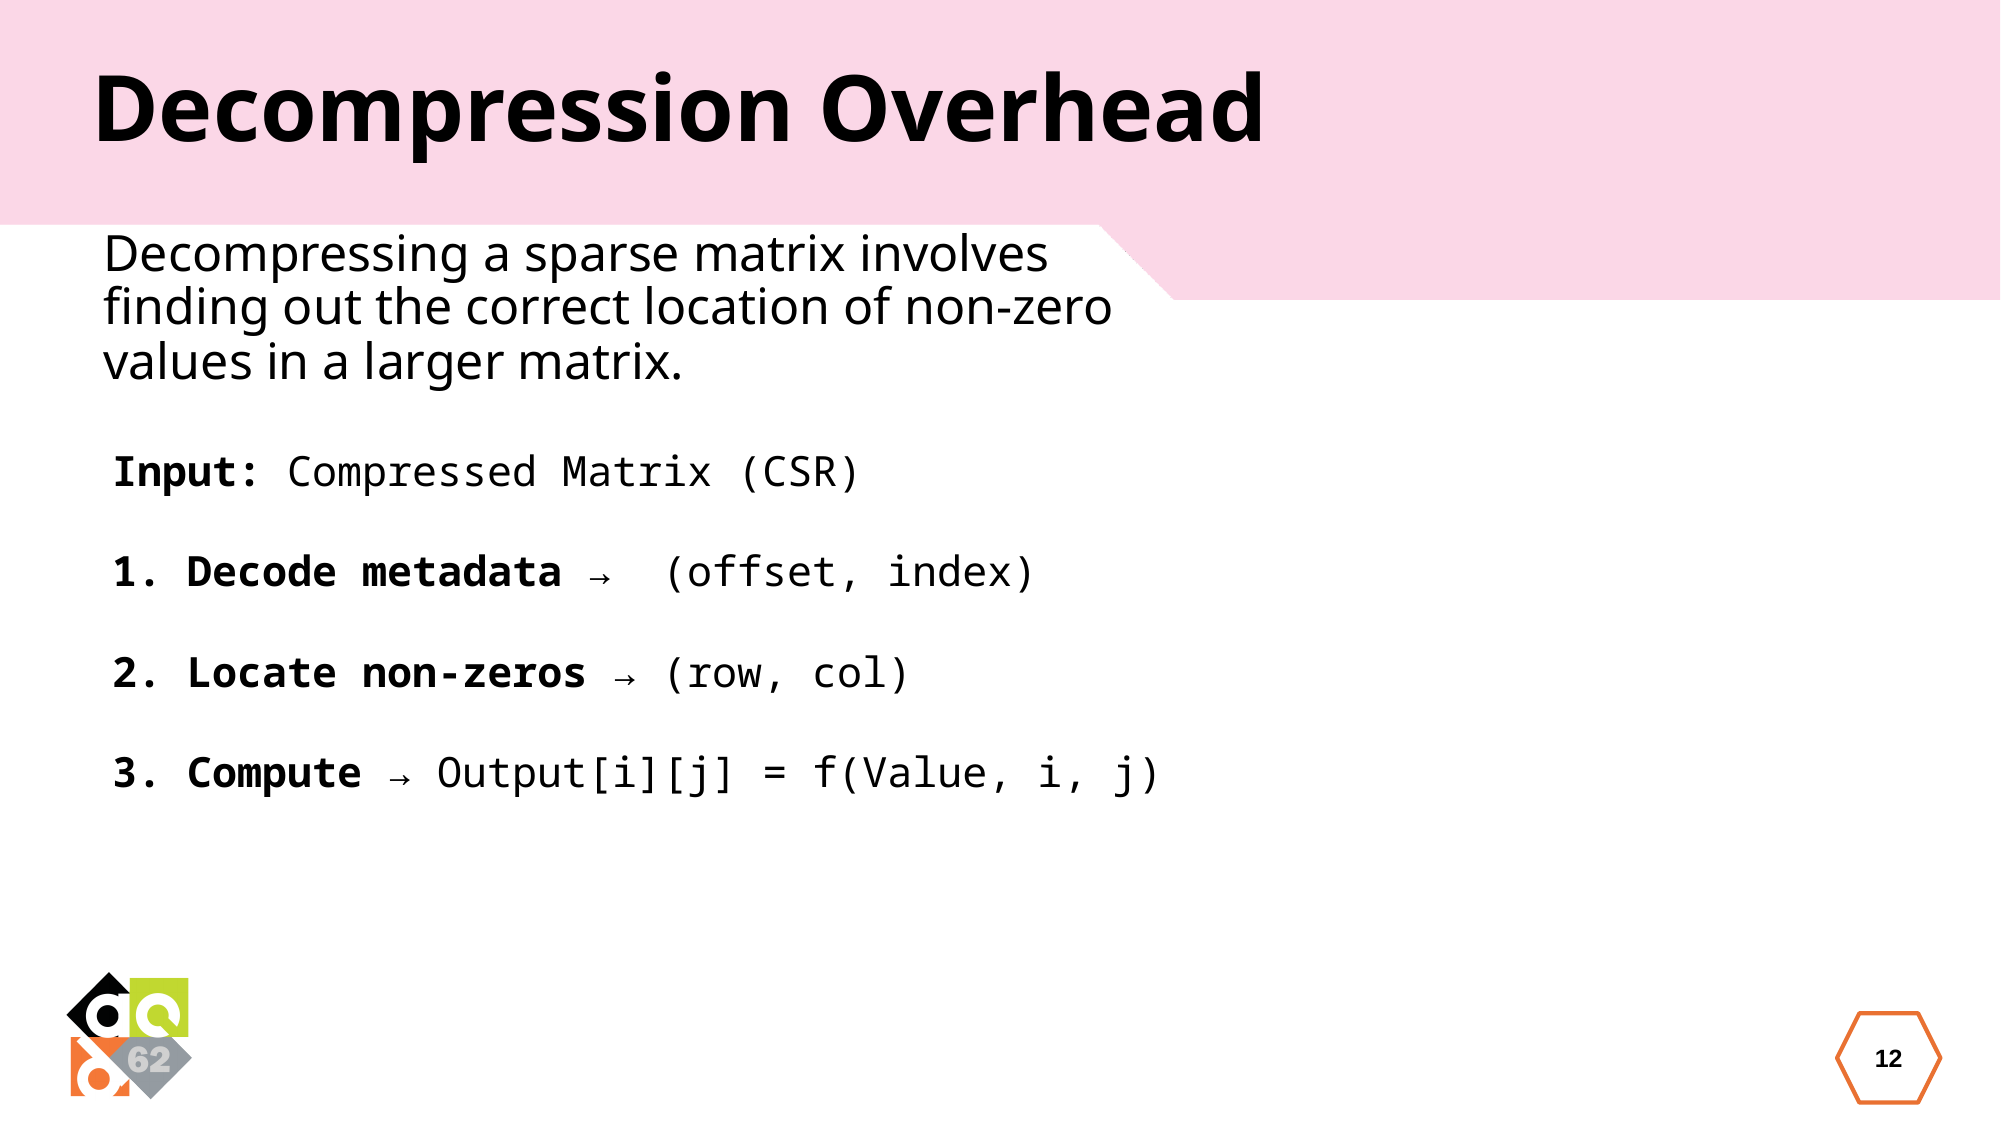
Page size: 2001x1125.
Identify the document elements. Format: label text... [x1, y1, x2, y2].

picture [41, 948, 218, 1125]
list Decompressing a sparse matrix involves finding out the correct location of non-zero values in a larger matrix. [76, 220, 1157, 438]
text_box Input: Compressed Matrix (CSR) Decode metadata → (offset, index) 2. Locate non-zeros → (row, col) 3. Compute → Output[i][j] = f(Value, i, j) [97, 437, 1280, 853]
title Decompression Overhead [76, 3, 1941, 221]
picture [0, 0, 2001, 300]
slide_number 12 [1835, 1011, 1943, 1105]
